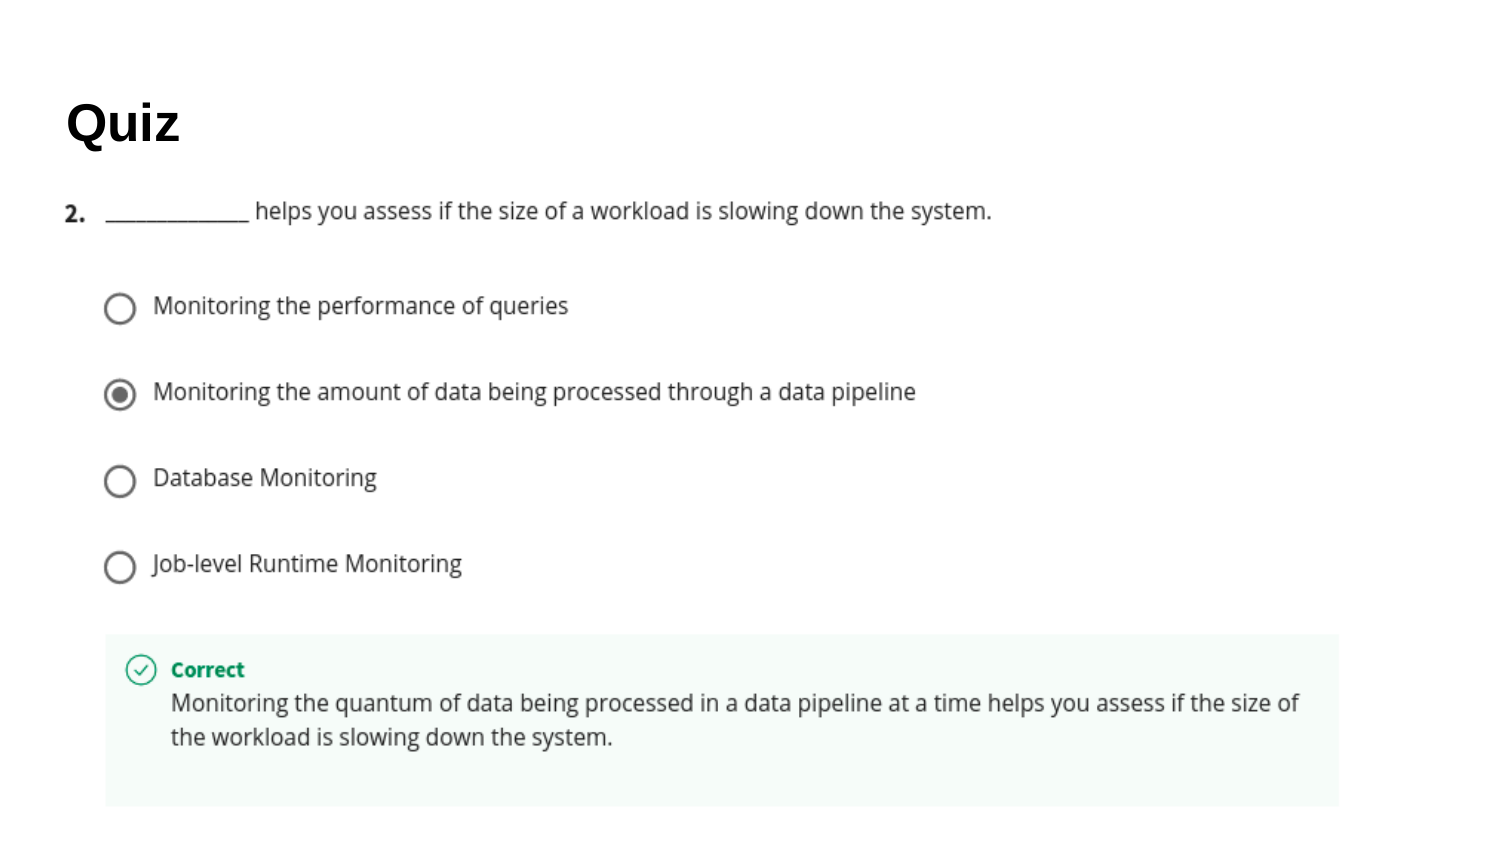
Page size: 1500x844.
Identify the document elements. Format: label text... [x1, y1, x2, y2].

title Quiz [51, 72, 1449, 167]
picture [50, 180, 1345, 809]
